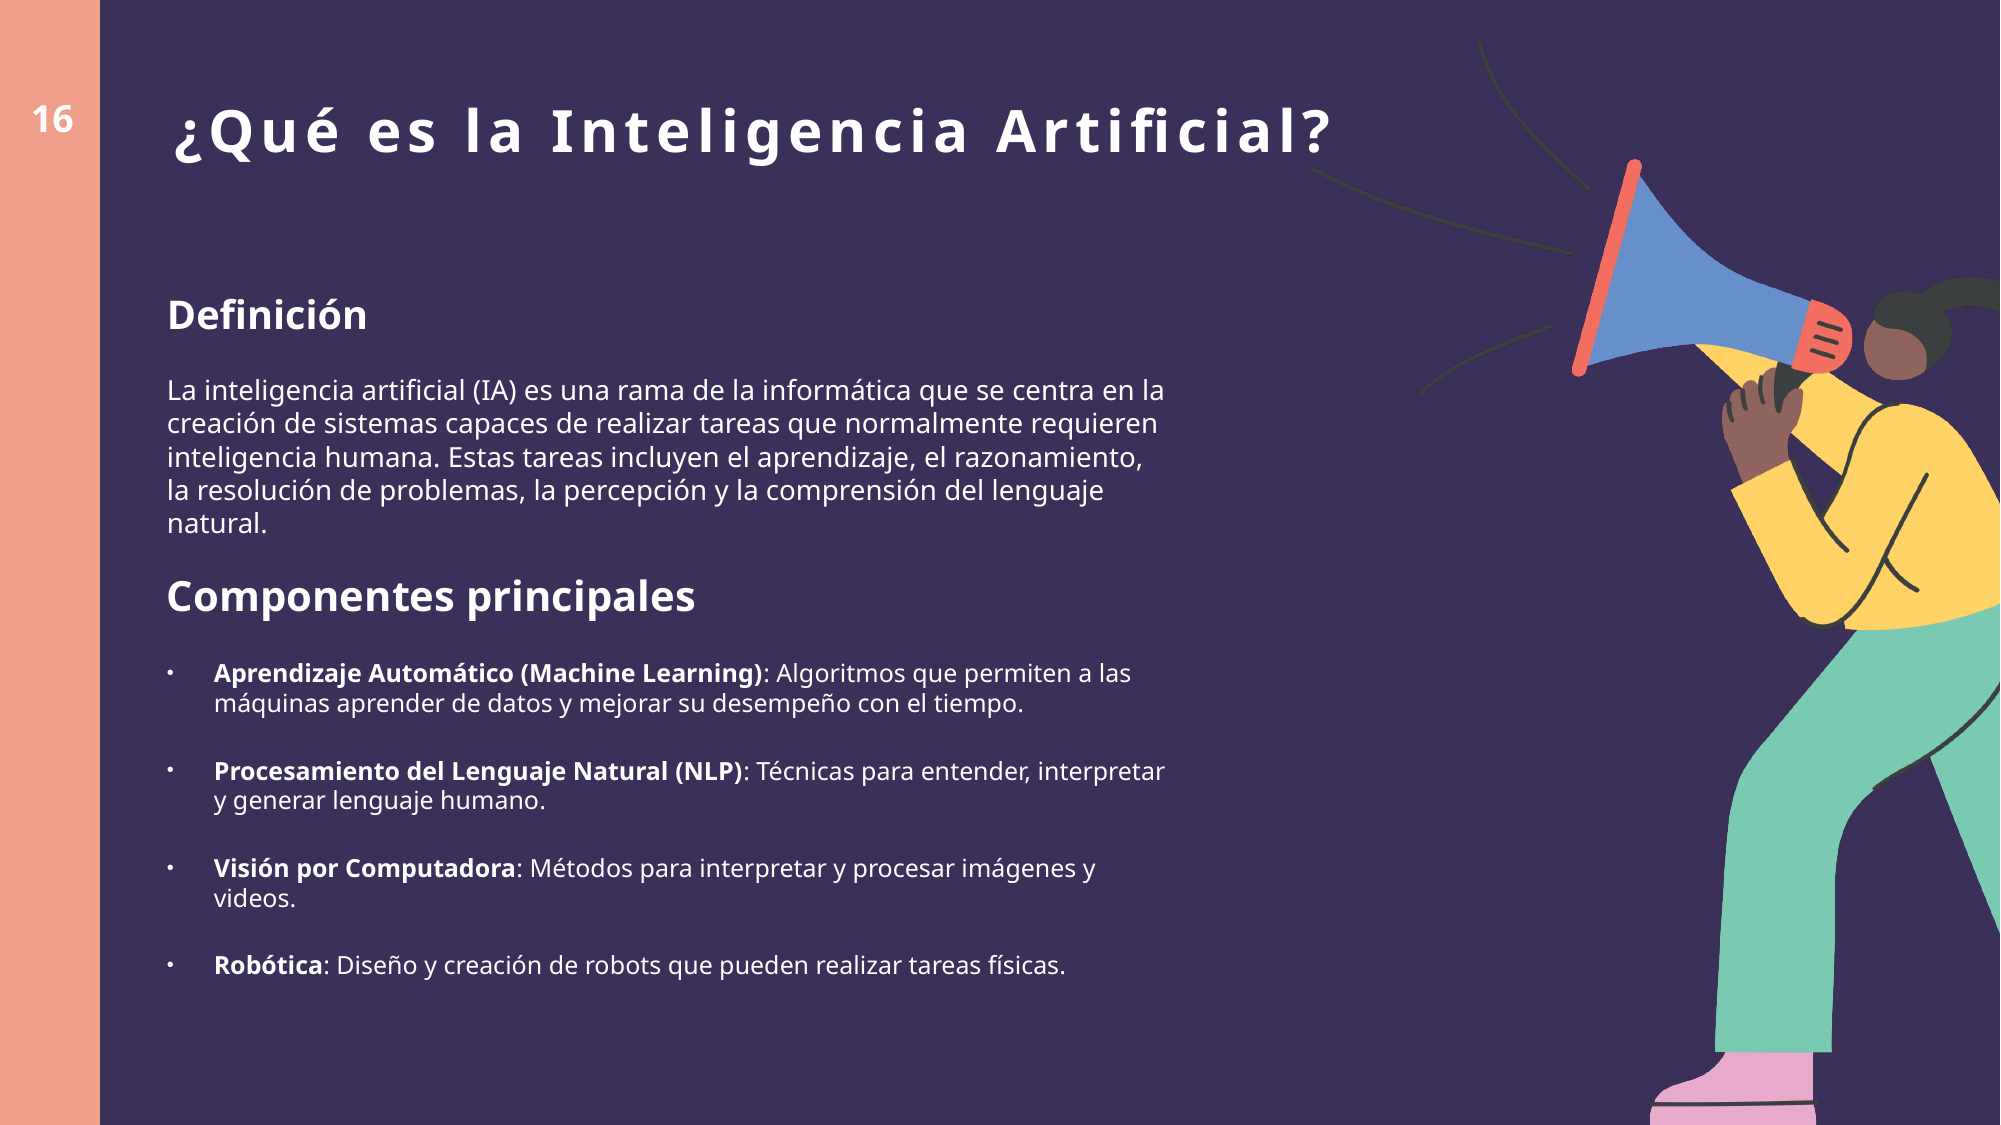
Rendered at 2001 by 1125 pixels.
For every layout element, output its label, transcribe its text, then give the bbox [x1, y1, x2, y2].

slide_number 16 [2, 93, 103, 154]
title ¿Qué es la Inteligencia Artificial? [159, 100, 1280, 275]
list Definición La inteligencia artificial (IA) es una rama de la informática que se centra en la creación de sistemas capaces de realizar tareas que normalmente requieren inteligencia humana. Estas tareas incluyen el aprendizaje, el razonamiento, la resolución de problemas, la percepción y la comprensión del lenguaje natural. [159, 282, 1186, 548]
picture [1286, 0, 2000, 1125]
text_box Componentes principales Aprendizaje Automático (Machine Learning): Algoritmos que permiten a las máquinas aprender de datos y mejorar su desempeño con el tiempo. Procesamiento del Lenguaje Natural (NLP): Técnicas para entender, interpretar y generar lenguaje humano. Visión por Computadora: Métodos para interpretar y procesar imágenes y videos. Robótica: Diseño y creación de robots que pueden realizar tareas físicas. [159, 562, 1186, 1025]
